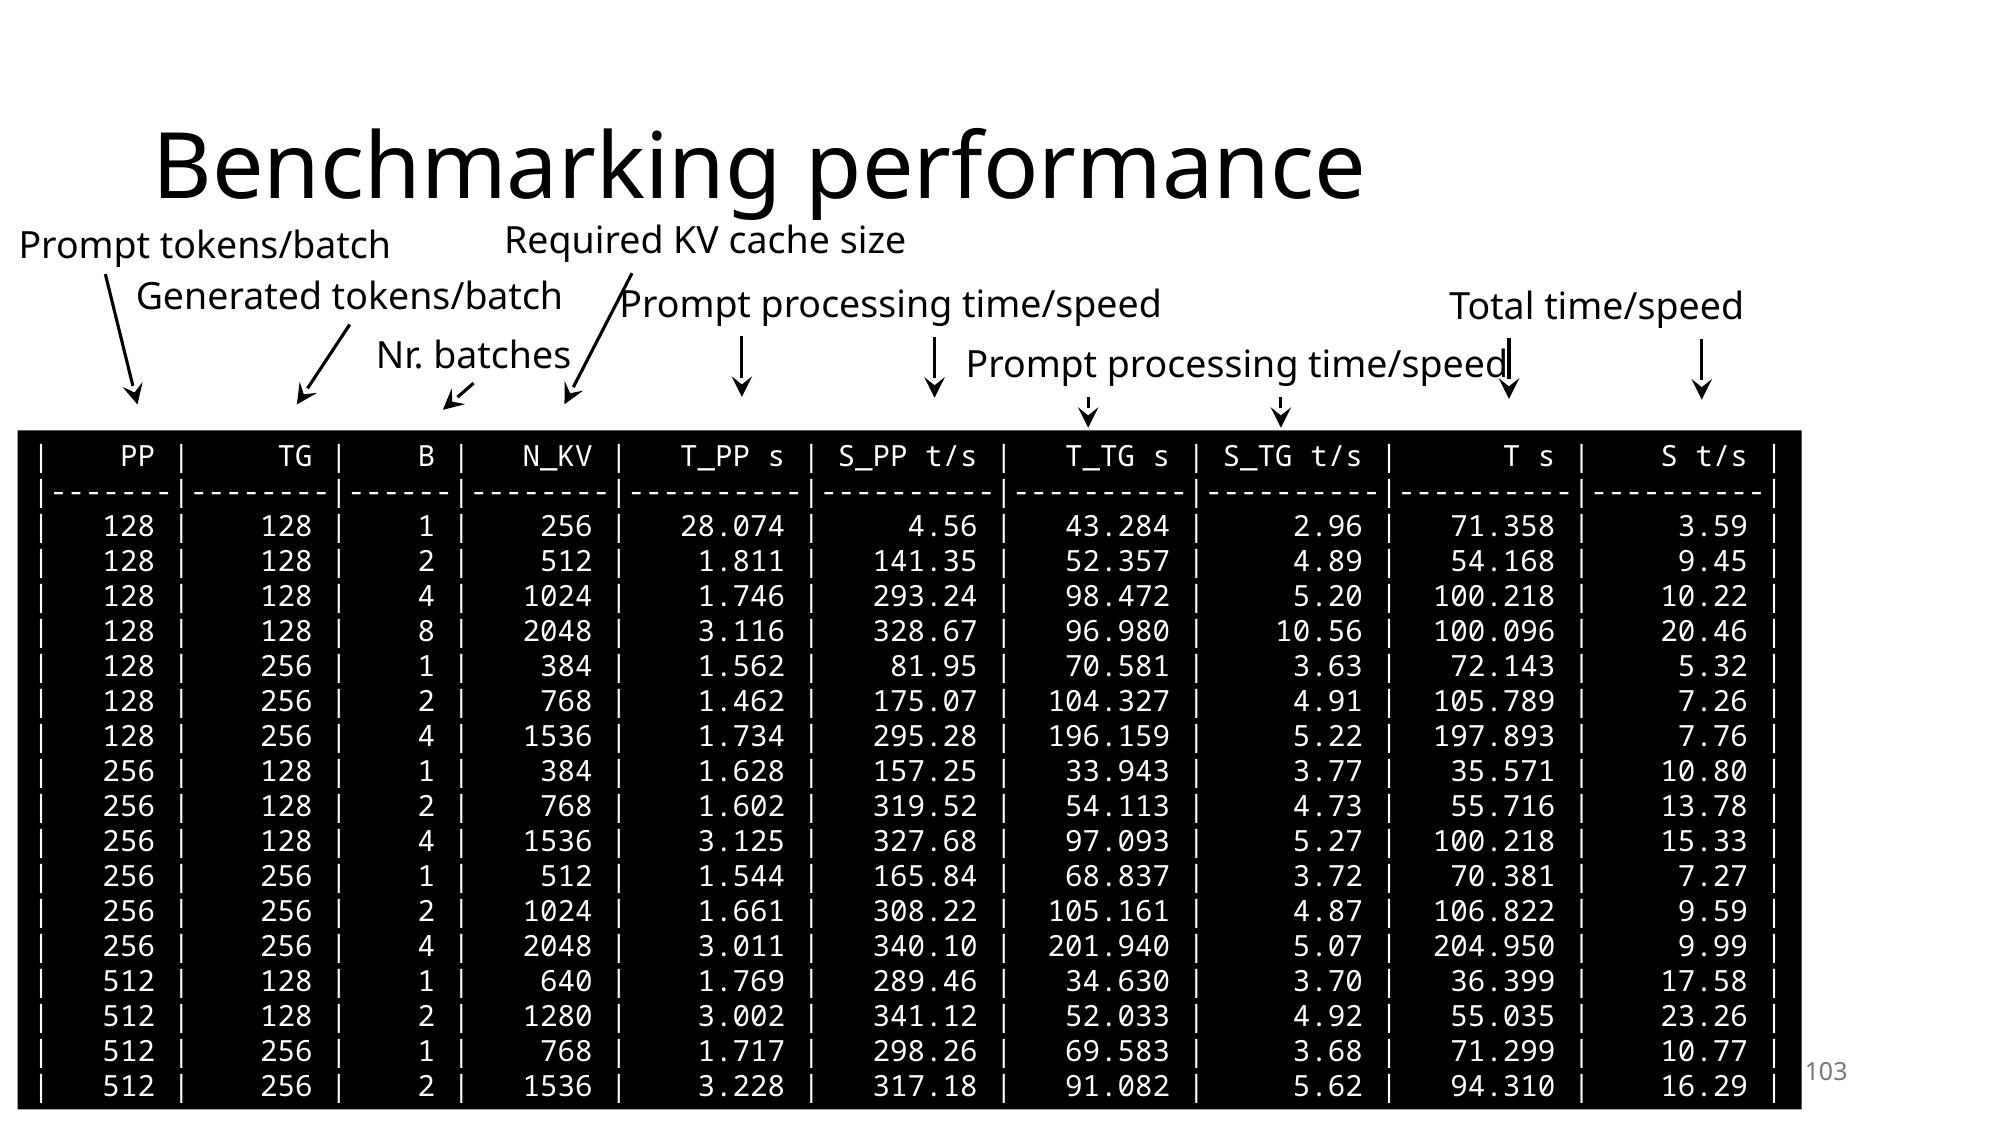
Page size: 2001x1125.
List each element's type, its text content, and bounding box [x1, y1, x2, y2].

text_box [135, 264, 501, 406]
text_box | PP | TG | B | N_KV | T_PP s | S_PP t/s | T_TG s | S_TG t/s | T s | S t/s | |-------|--------|------|--------|----------|----------|----------|----------|----------|----------| | 128 | 128 | 1 | 256 | 28.074 | 4.56 | 43.284 | 2.96 | 71.358 | 3.59 | | 128 | 128 | 2 | 512 | 1.811 | 141.35 | 52.357 | 4.89 | 54.168 | 9.45 | | 128 | 128 | 4 | 1024 | 1.746 | 293.24 | 98.472 | 5.20 | 100.218 | 10.22 | | 128 | 128 | 8 | 2048 | 3.116 | 328.67 | 96.980 | 10.56 | 100.096 | 20.46 | | 128 | 256 | 1 | 384 | 1.562 | 81.95 | 70.581 | 3.63 | 72.143 | 5.32 | | 128 | 256 | 2 | 768 | 1.462 | 175.07 | 104.327 | 4.91 | 105.789 | 7.26 | | 128 | 256 | 4 | 1536 | 1.734 | 295.28 | 196.159 | 5.22 | 197.893 | 7.76 | | 256 | 128 | 1 | 384 | 1.628 | 157.25 | 33.943 | 3.77 | 35.571 | 10.80 | | 256 | 128 | 2 | 768 | 1.602 | 319.52 | 54.113 | 4.73 | 55.716 | 13.78 | | 256 | 128 | 4 | 1536 | 3.125 | 327.68 | 97.093 | 5.27 | 100.218 | 15.33 | | 256 | 256 | 1 | 512 | 1.544 | 165.84 | 68.837 | 3.72 | 70.381 | 7.27 | | 256 | 256 | 2 | 1024 | 1.661 | 308.22 | 105.161 | 4.87 | 106.822 | 9.59 | | 256 | 256 | 4 | 2048 | 3.011 | 340.10 | 201.940 | 5.07 | 204.950 | 9.99 | | 512 | 128 | 1 | 640 | 1.769 | 289.46 | 34.630 | 3.70 | 36.399 | 17.58 | | 512 | 128 | 2 | 1280 | 3.002 | 341.12 | 52.033 | 4.92 | 55.035 | 23.26 | | 512 | 256 | 1 | 768 | 1.717 | 298.26 | 69.583 | 3.68 | 71.299 | 10.77 | | 512 | 256 | 2 | 1536 | 3.228 | 317.18 | 91.082 | 5.62 | 94.310 | 16.29 | [17, 430, 1802, 1110]
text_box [364, 322, 583, 411]
slide_number 103 [1802, 1042, 1863, 1103]
title Benchmarking performance [137, 59, 1863, 278]
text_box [17, 213, 394, 406]
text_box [1445, 273, 1749, 401]
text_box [624, 272, 1157, 399]
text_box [971, 332, 1504, 429]
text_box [501, 208, 911, 405]
